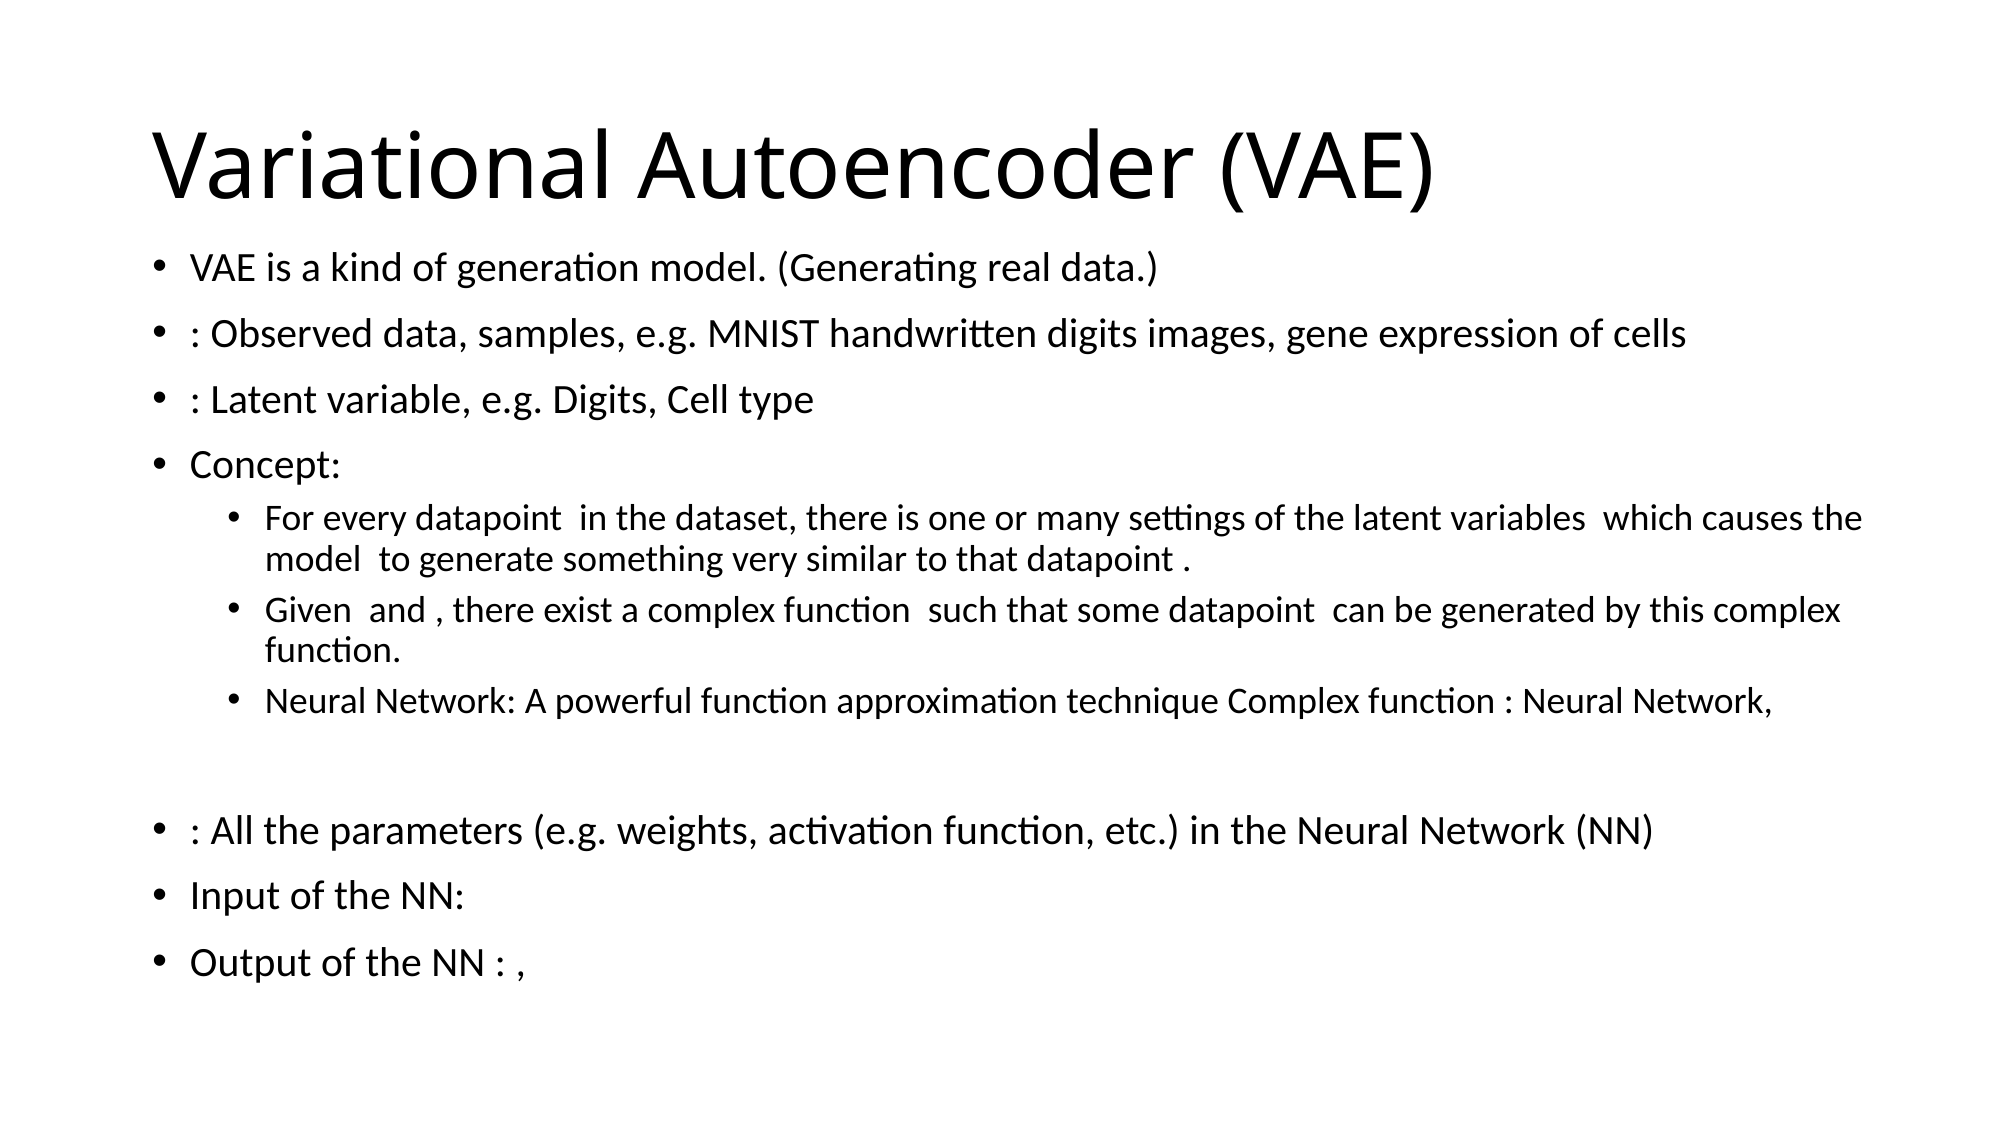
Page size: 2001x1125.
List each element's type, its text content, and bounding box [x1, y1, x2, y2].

title Variational Autoencoder (VAE) [137, 59, 1863, 278]
